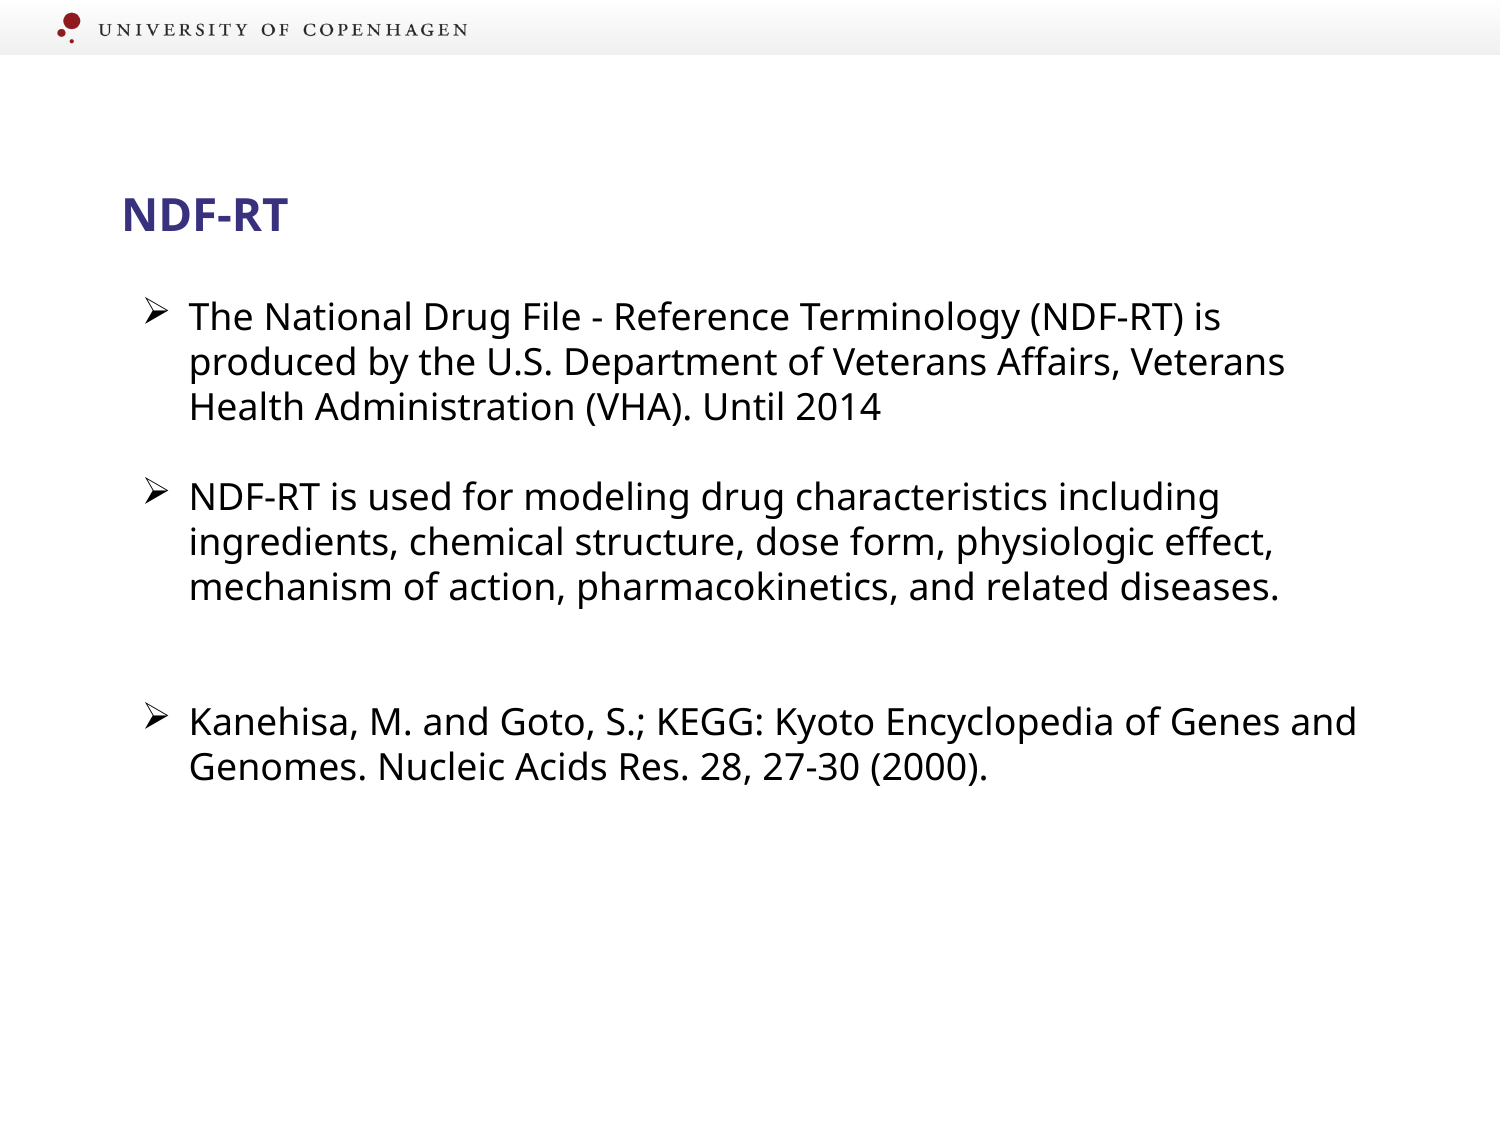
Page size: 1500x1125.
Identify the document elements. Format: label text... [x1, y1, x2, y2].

text_box The National Drug File - Reference Terminology (NDF-RT) is produced by the U.S. Department of Veterans Affairs, Veterans Health Administration (VHA). Until 2014 NDF-RT is used for modeling drug characteristics including ingredients, chemical structure, dose form, physiologic effect, mechanism of action, pharmacokinetics, and related diseases. Kanehisa, M. and Goto, S.; KEGG: Kyoto Encyclopedia of Genes and Genomes. Nucleic Acids Res. 28, 27-30 (2000). [127, 285, 1401, 886]
title NDF-RT [106, 83, 1232, 249]
picture [92, 15, 475, 42]
